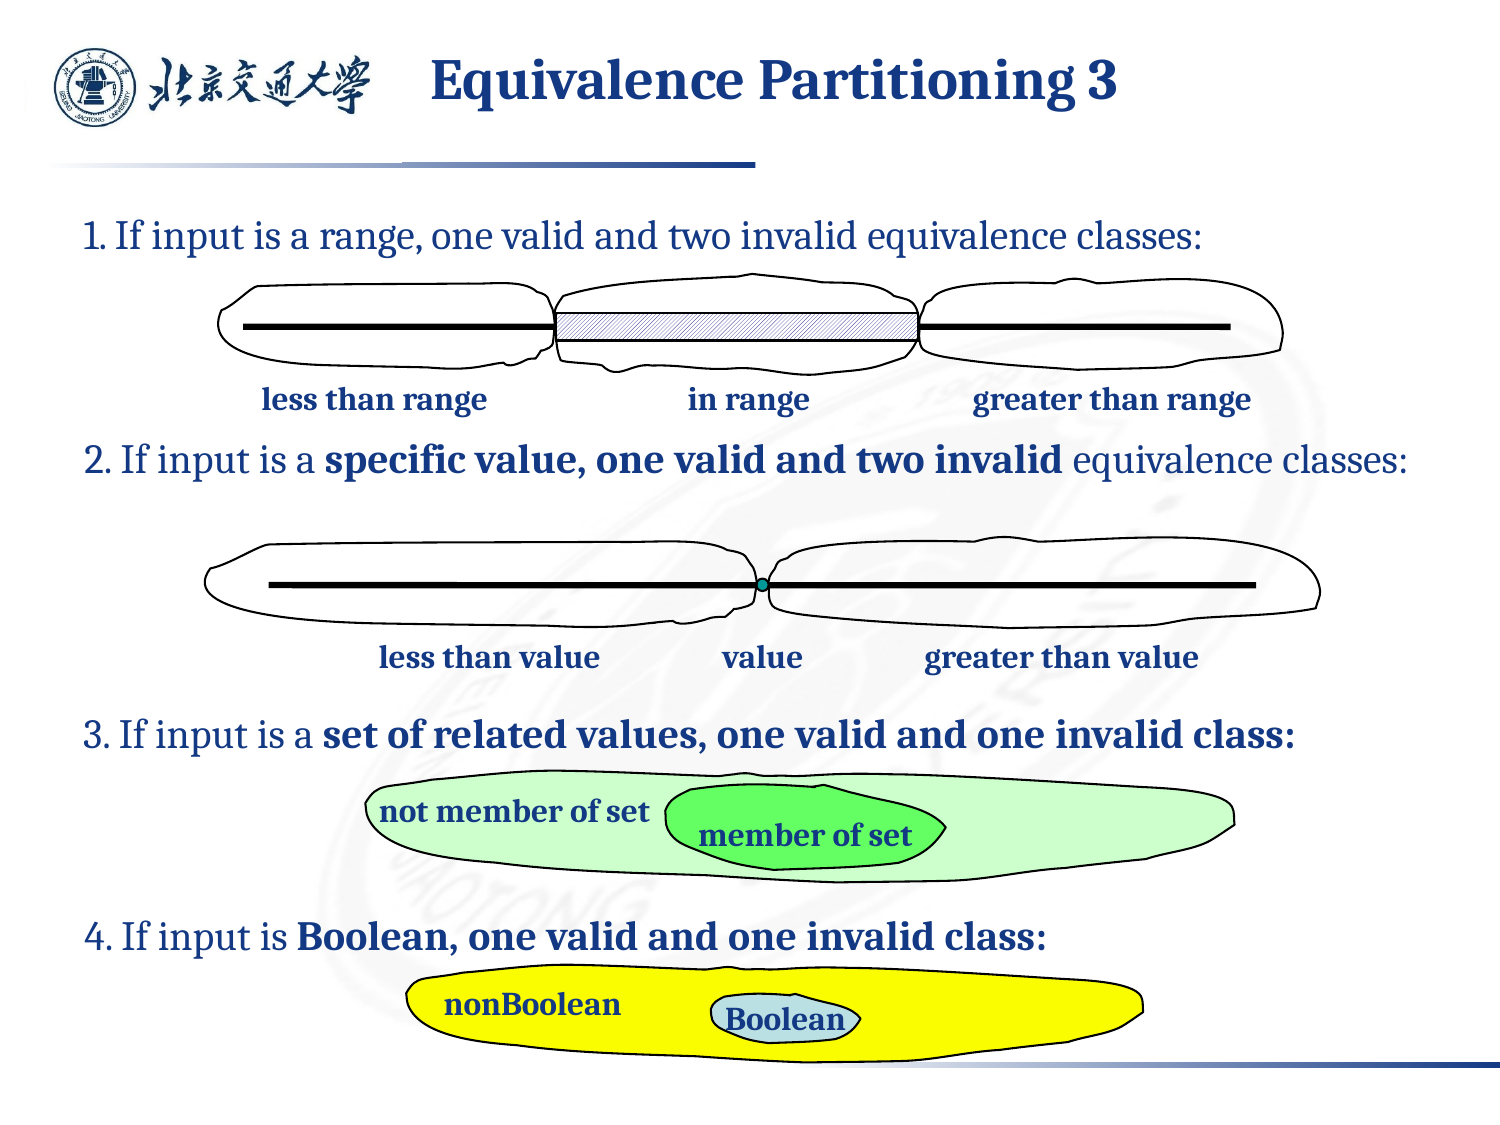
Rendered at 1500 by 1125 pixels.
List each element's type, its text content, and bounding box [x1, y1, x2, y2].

title Equivalence Partitioning 3 [186, 32, 1362, 108]
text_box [757, 578, 766, 592]
picture [0, 0, 1500, 1125]
text_box value [757, 627, 766, 683]
text_box [406, 977, 428, 1026]
text_box Boolean [710, 990, 861, 1045]
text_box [174, 536, 757, 684]
list 1. If input is a range, one valid and two invalid equivalence classes: [68, 196, 1444, 247]
text_box [436, 964, 1144, 1063]
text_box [917, 257, 1284, 425]
text_box [726, 861, 905, 870]
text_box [766, 515, 1321, 684]
text_box [385, 770, 1235, 883]
text_box member of set [683, 806, 928, 861]
text_box not member of set [363, 782, 666, 837]
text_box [199, 278, 555, 425]
text_box 3. If input is a set of related values, one valid and one invalid class: [68, 699, 1481, 750]
text_box nonBoolean [428, 974, 637, 1030]
text_box [665, 784, 909, 845]
text_box [928, 813, 946, 849]
text_box 4. If input is Boolean, one valid and one invalid class: [69, 901, 1382, 964]
text_box 2. If input is a specific value, one valid and two invalid equivalence classes: [69, 424, 1445, 482]
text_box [554, 273, 917, 425]
